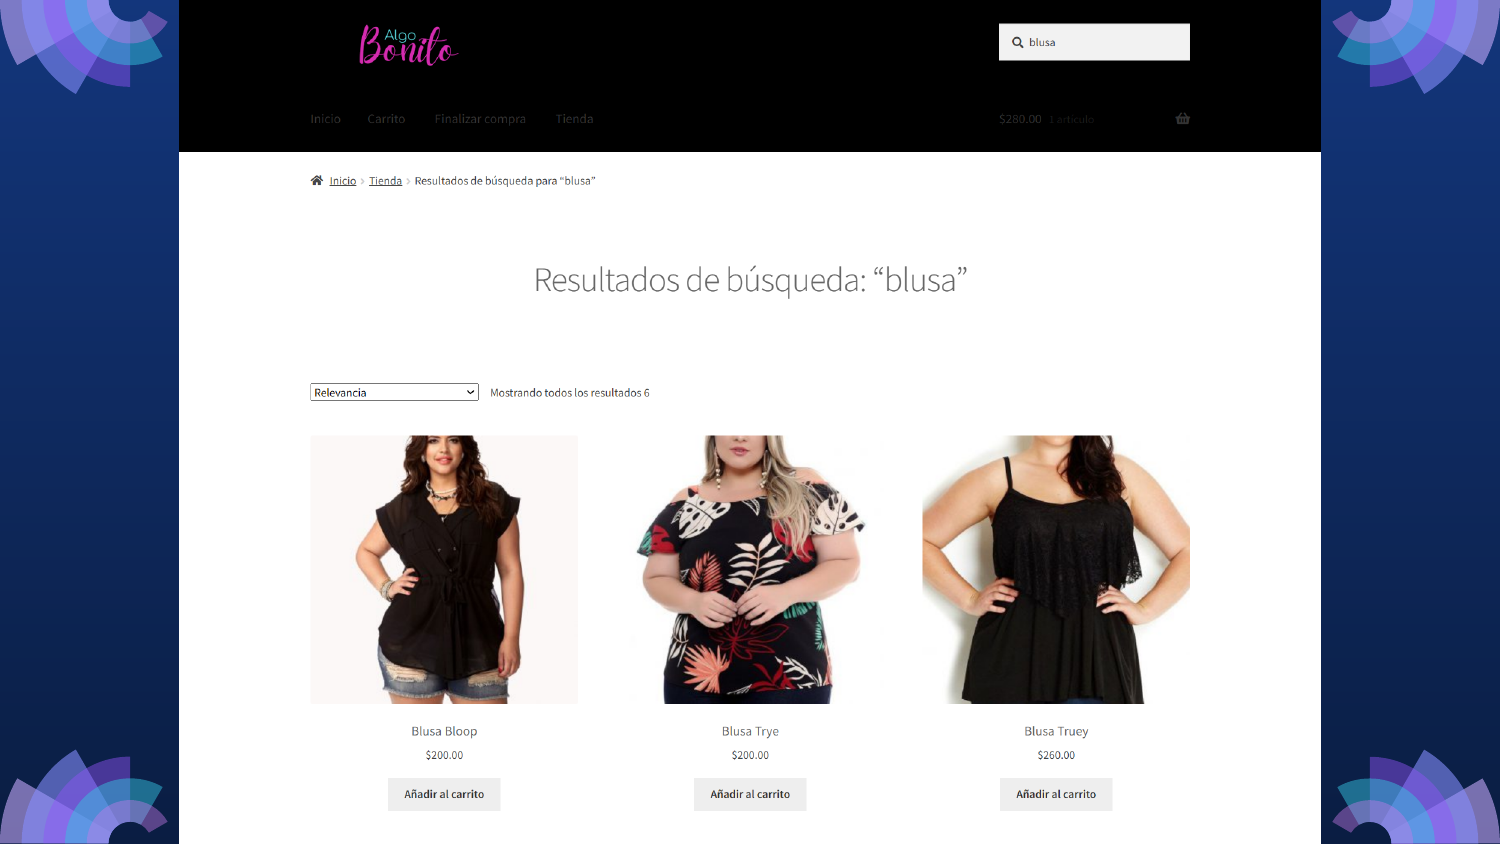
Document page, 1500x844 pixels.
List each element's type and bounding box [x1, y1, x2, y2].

picture [179, 0, 1321, 844]
